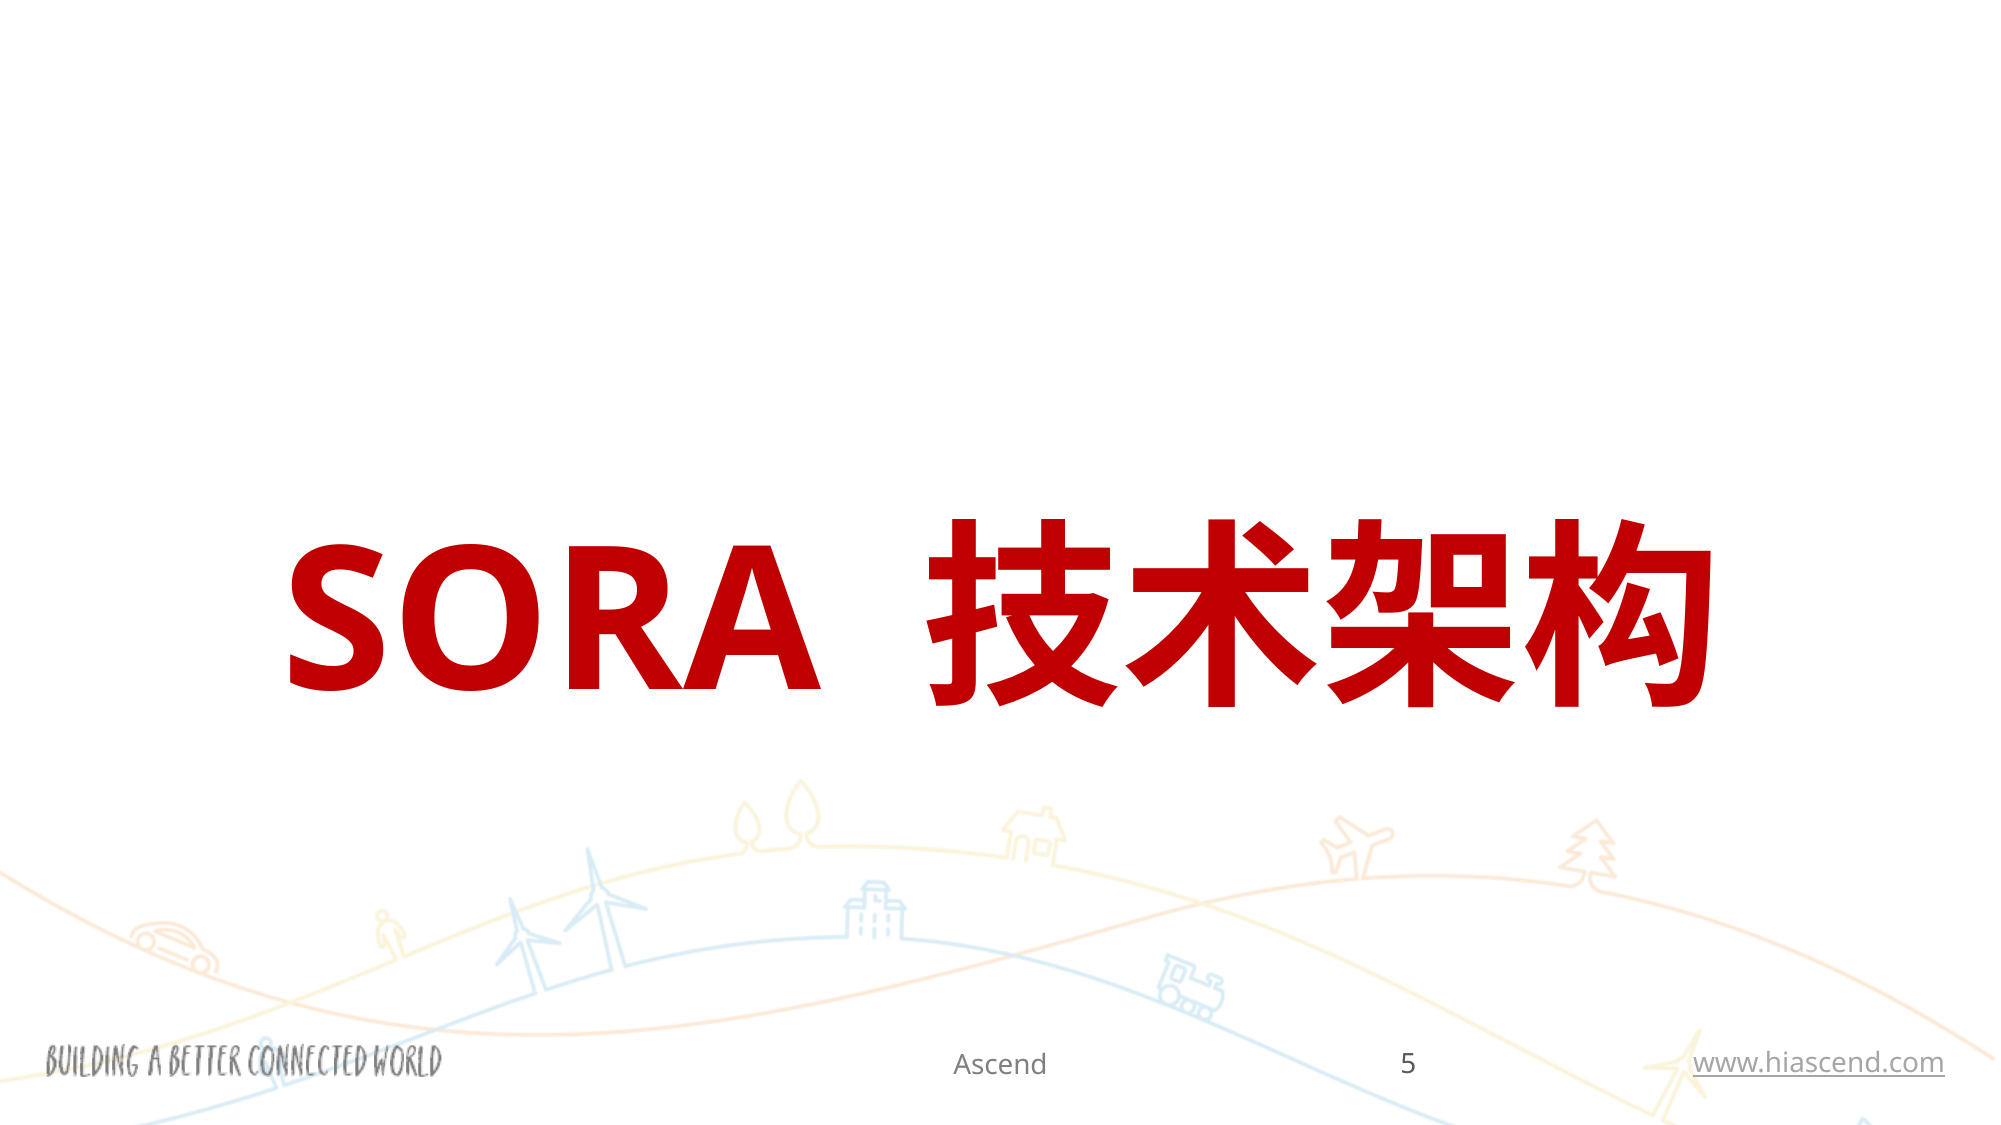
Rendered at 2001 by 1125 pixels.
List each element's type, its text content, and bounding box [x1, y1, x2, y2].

picture [23, 1023, 468, 1105]
title SORA 技术架构 [102, 111, 1901, 988]
